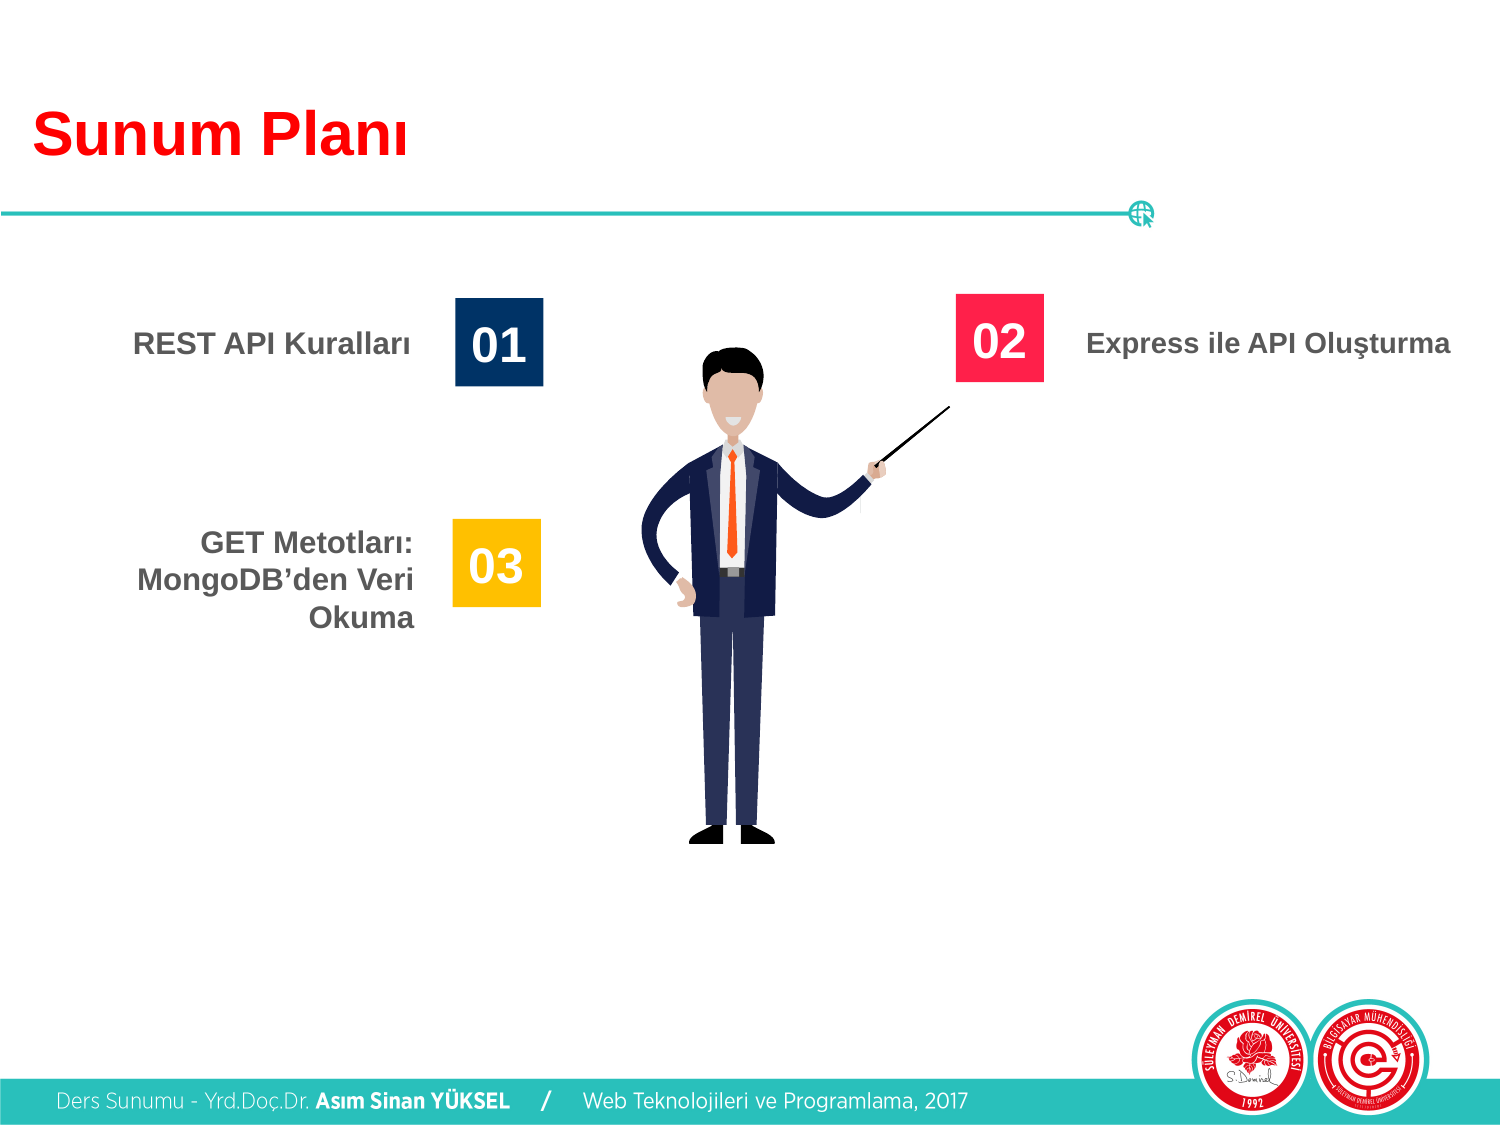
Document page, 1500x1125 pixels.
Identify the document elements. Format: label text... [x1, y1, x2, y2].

text_box 03 [452, 518, 541, 608]
picture [0, 0, 1500, 1125]
text_box Sunum Planı [17, 85, 1230, 200]
text_box 01 [455, 298, 544, 387]
text_box Express ile API Oluşturma [1010, 318, 1457, 365]
text_box 02 [955, 293, 1044, 383]
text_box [24, 317, 421, 641]
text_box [641, 347, 951, 845]
